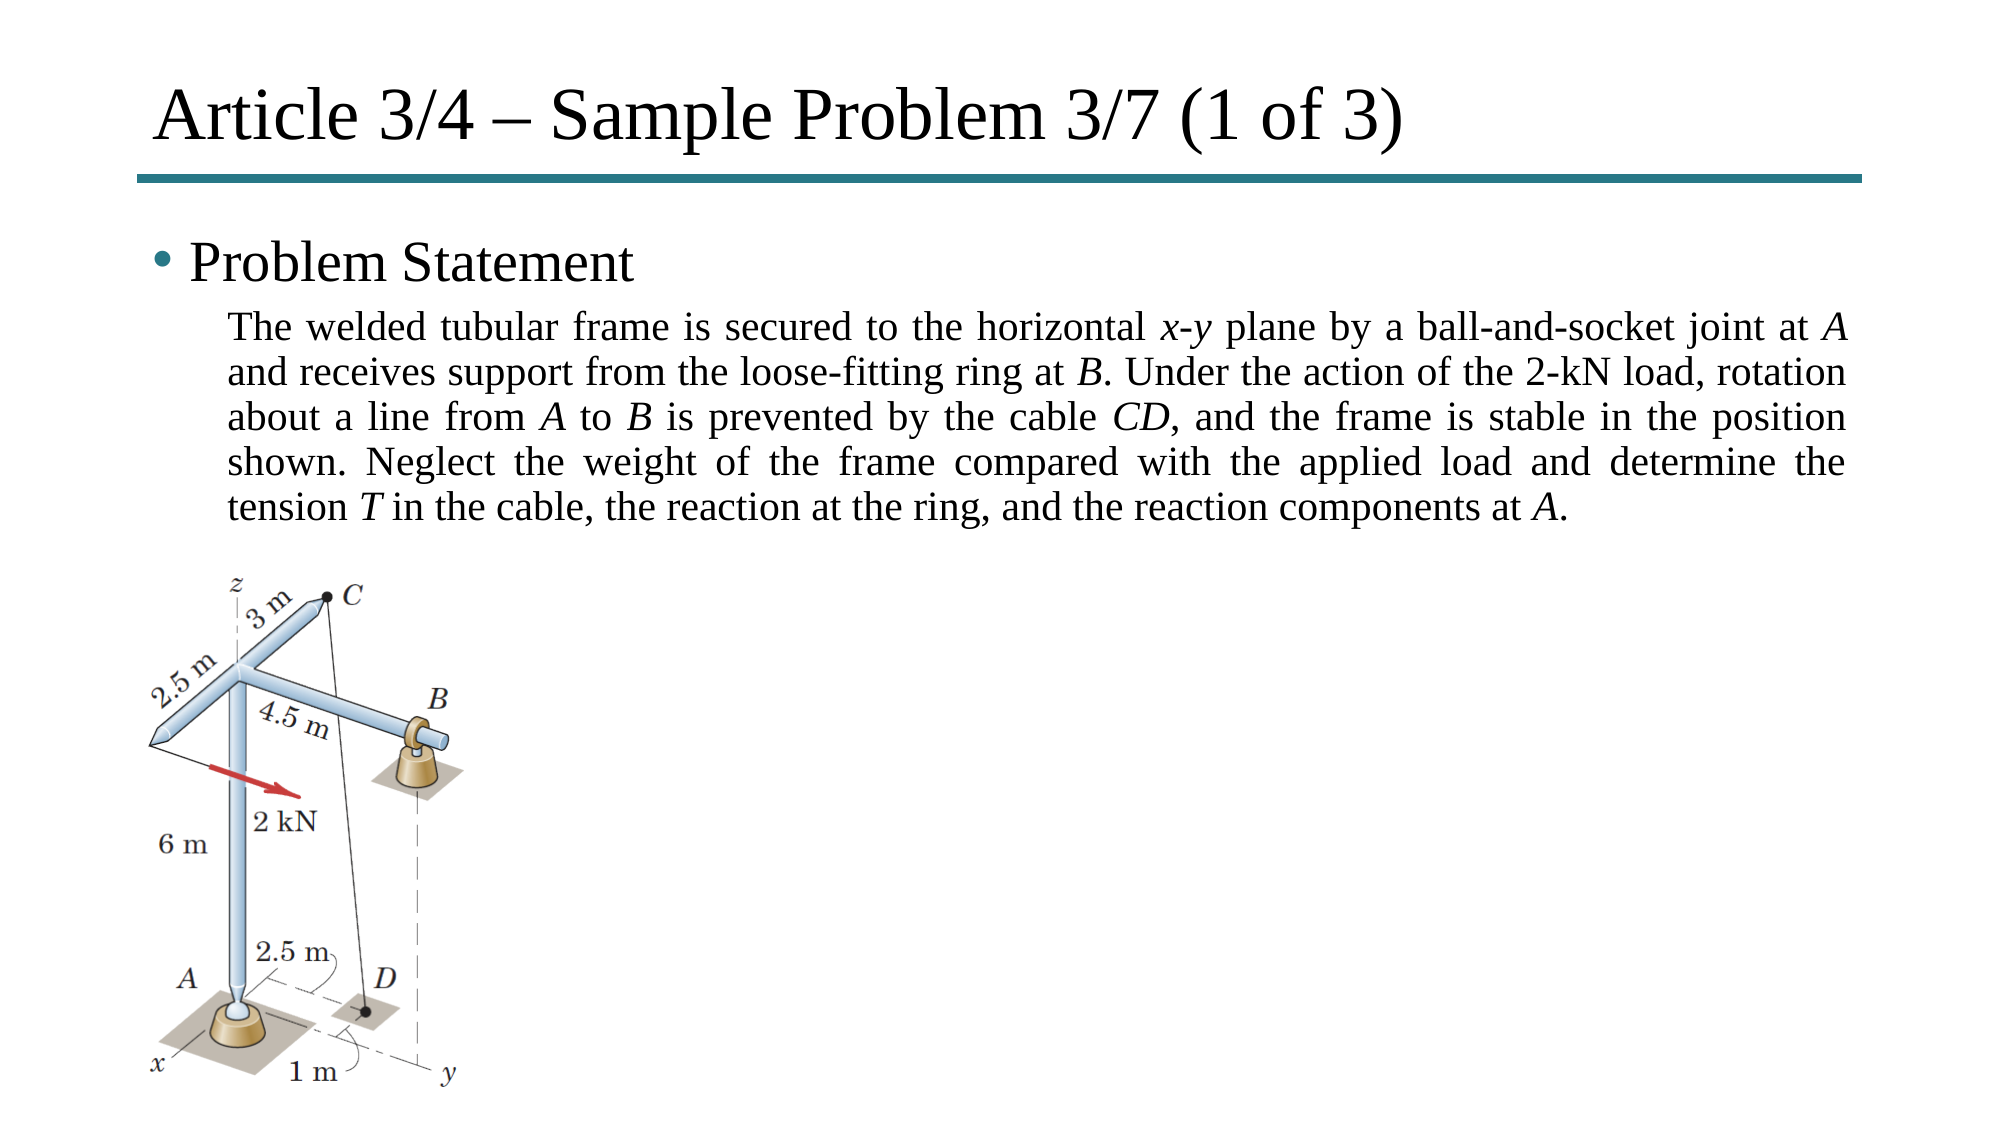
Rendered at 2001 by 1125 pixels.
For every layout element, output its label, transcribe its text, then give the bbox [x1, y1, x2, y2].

title Article 3/4 – Sample Problem 3/7 (1 of 3) [137, 59, 1863, 170]
picture [137, 567, 468, 1093]
list Problem Statement The welded tubular frame is secured to the horizontal x-y plane by a ball-and-socket joint at A and receives support from the loose-fitting ring at B. Under the action of the 2-kN load, rotation about a line from A to B is prevented by the cable CD, and the frame is stable in the position shown. Neglect the weight of the frame compared with the applied load and determine the tension T in the cable, the reaction at the ring, and the reaction components at A. [137, 223, 1863, 1091]
